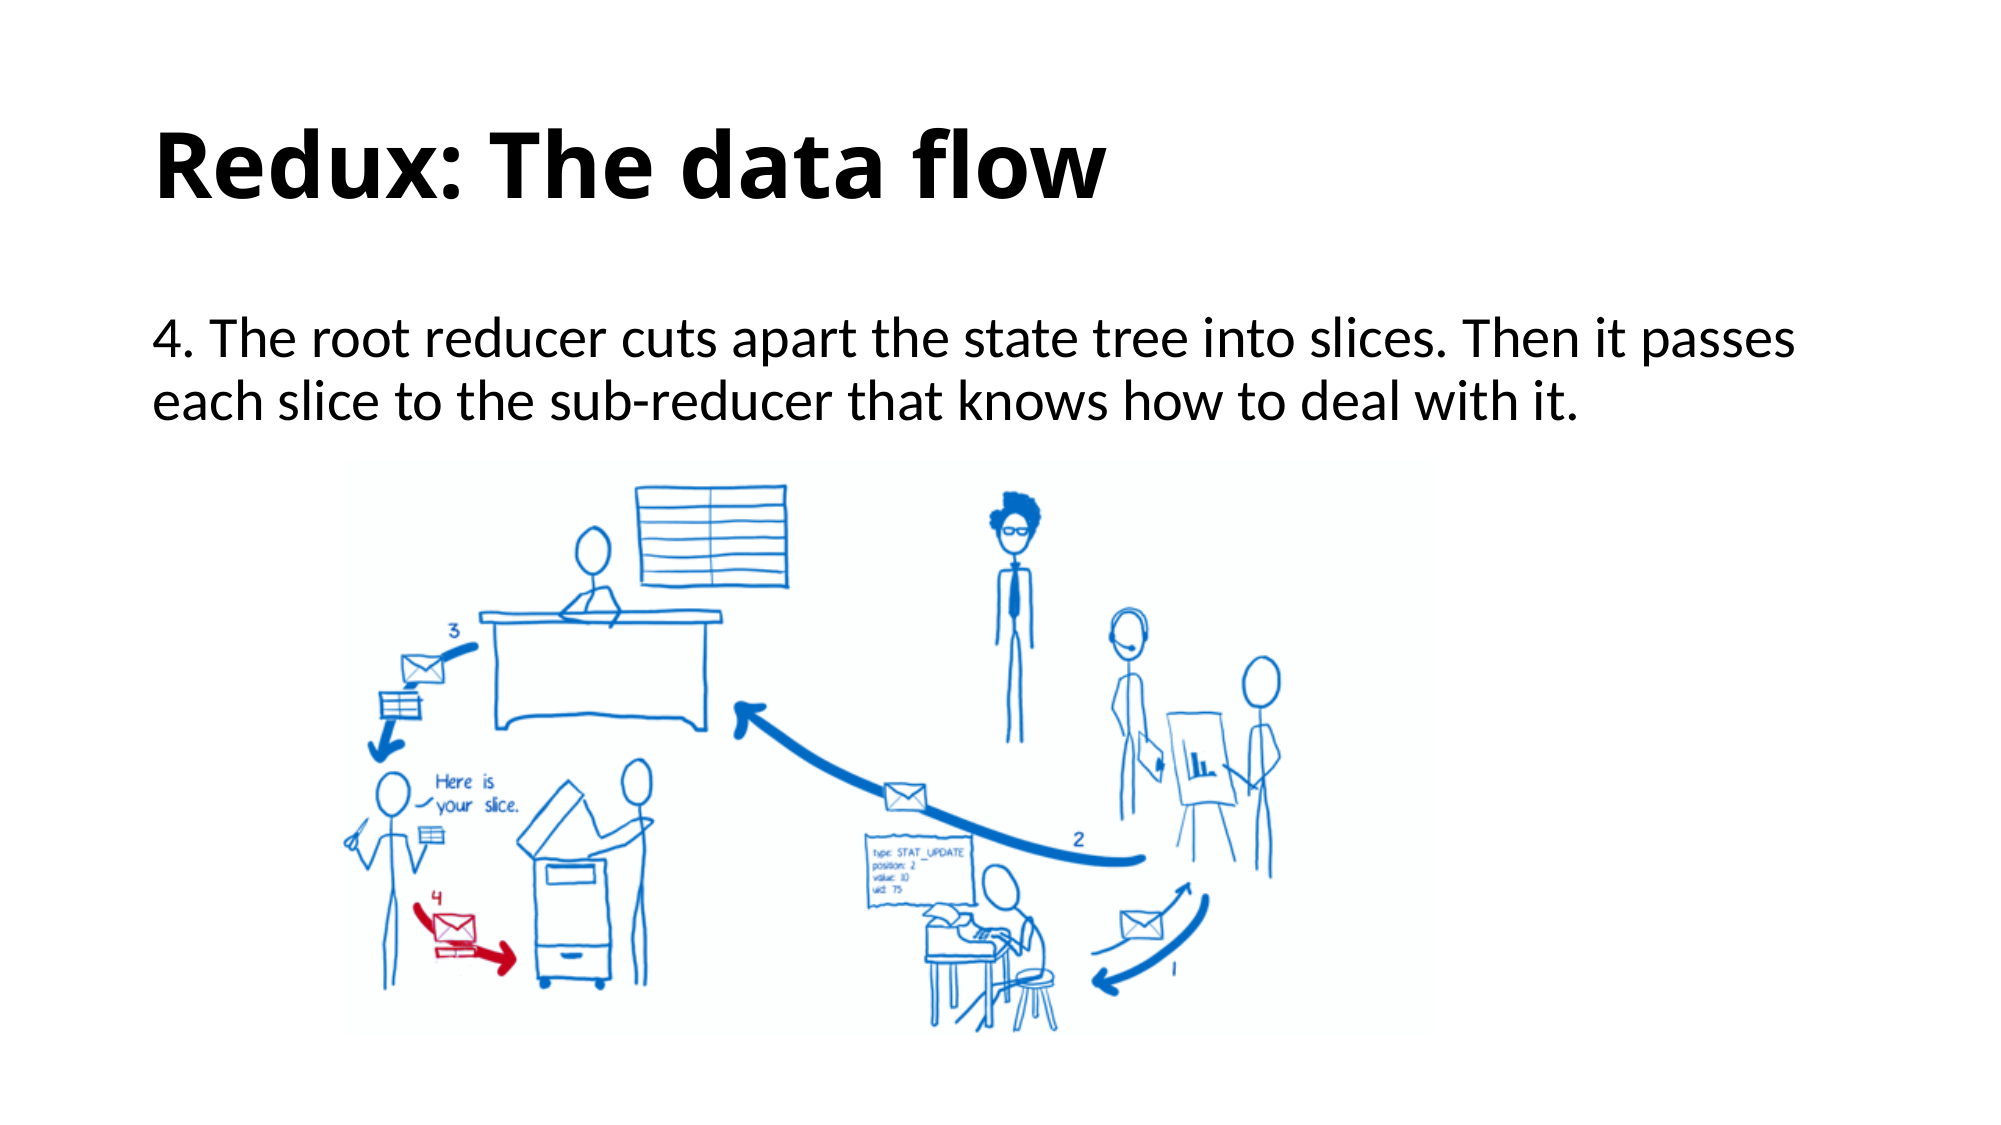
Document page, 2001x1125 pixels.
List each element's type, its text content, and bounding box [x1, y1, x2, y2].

title Redux: The data flow [137, 59, 1863, 278]
picture [343, 460, 1437, 1036]
list 4. The root reducer cuts apart the state tree into slices. Then it passes each slice to the sub-reducer that knows how to deal with it. [137, 299, 1863, 1014]
